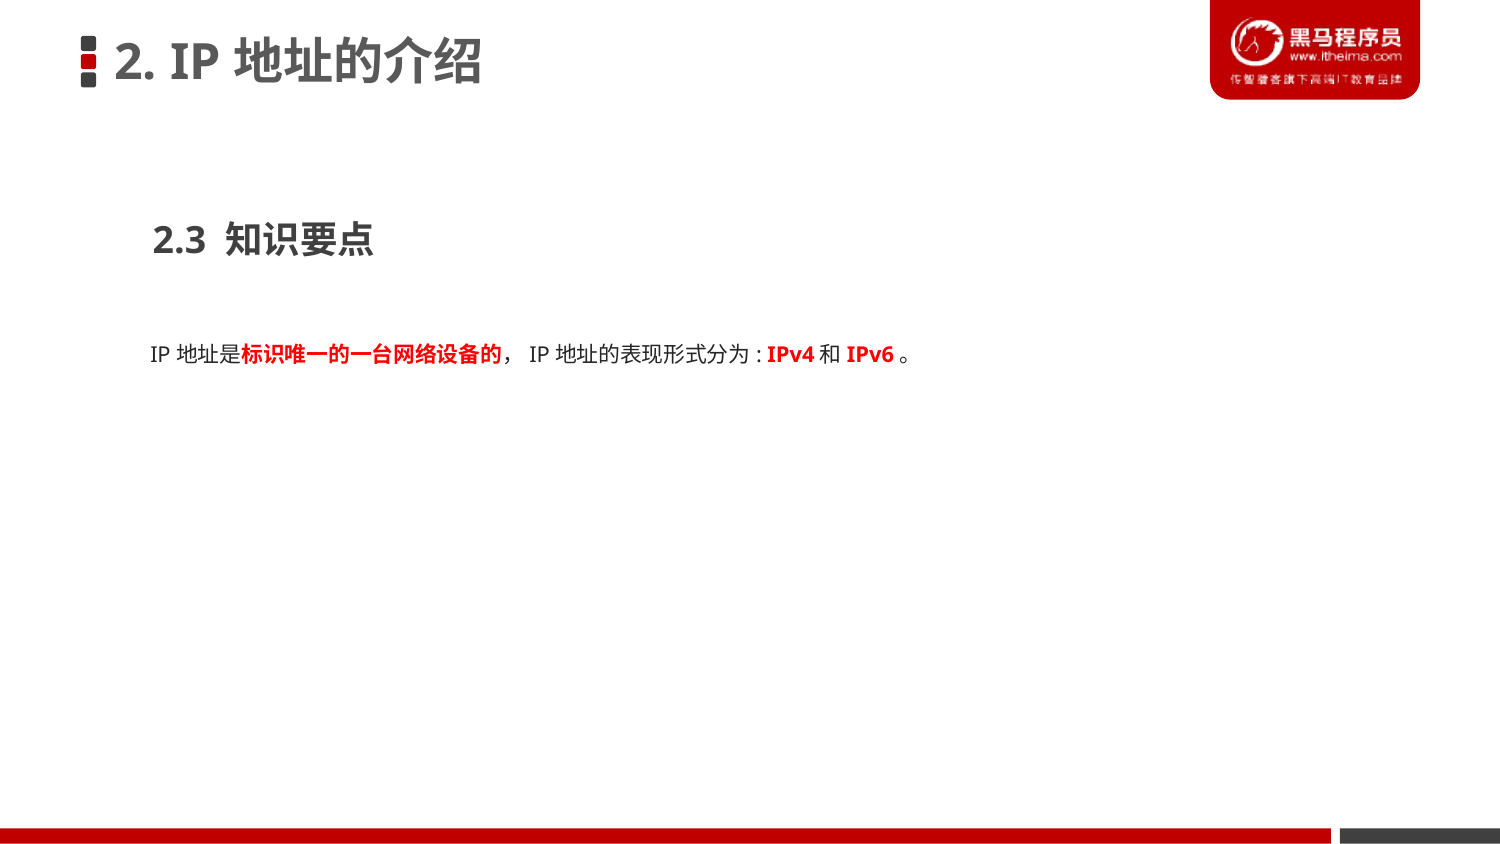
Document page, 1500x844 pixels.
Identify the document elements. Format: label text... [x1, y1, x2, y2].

text_box 2. IP地址的介绍 [103, 0, 987, 130]
text_box 2.3 知识要点 [138, 185, 715, 268]
picture [1212, 8, 1421, 94]
text_box IP地址是标识唯一的一台网络设备的，IP地址的表现形式分为: IPv4和IPv6。 [135, 319, 1447, 374]
